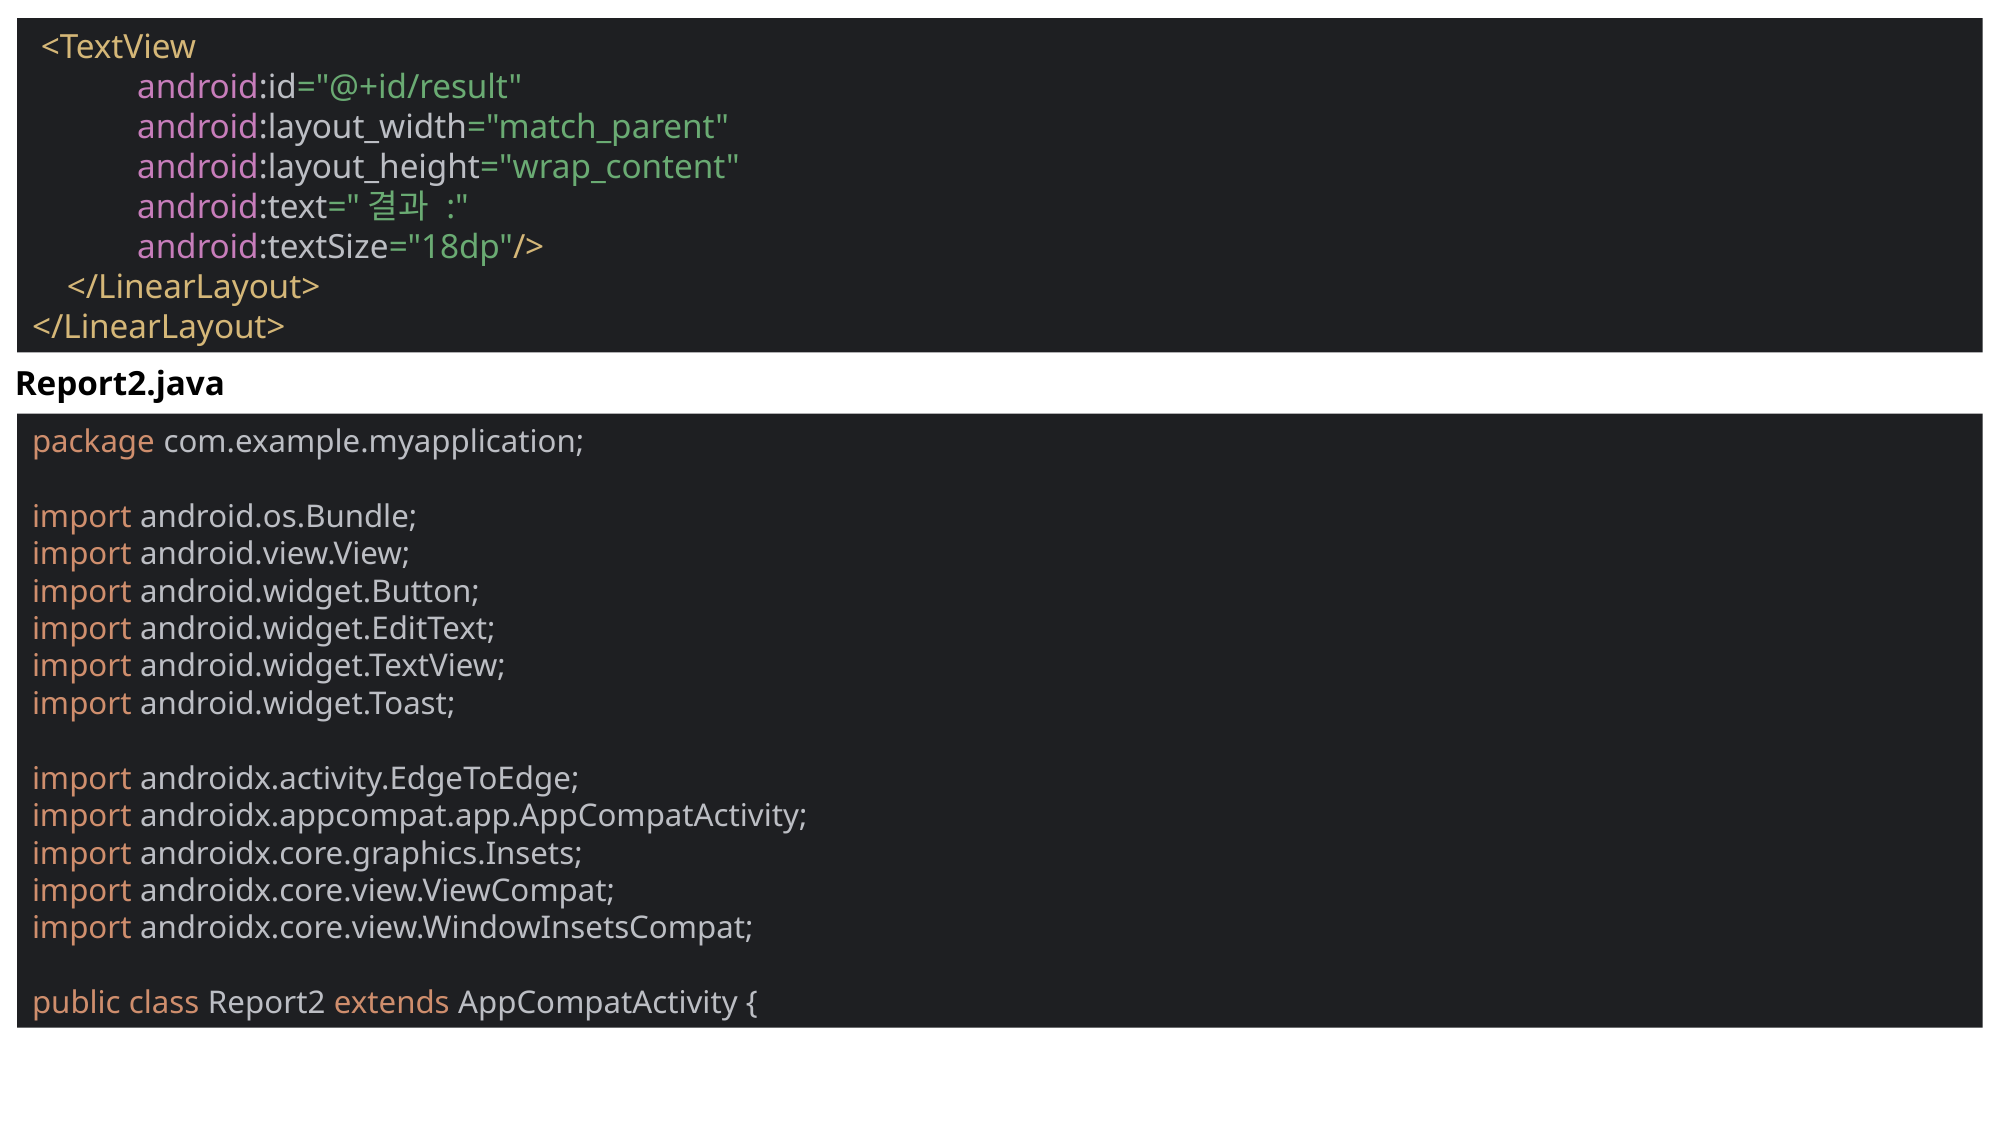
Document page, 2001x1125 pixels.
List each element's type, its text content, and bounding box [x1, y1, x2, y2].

text_box package com.example.myapplication; import android.os.Bundle; import android.view.View; import android.widget.Button; import android.widget.EditText; import android.widget.TextView; import android.widget.Toast; import androidx.activity.EdgeToEdge; import androidx.appcompat.app.AppCompatActivity; import androidx.core.graphics.Insets; import androidx.core.view.ViewCompat; import androidx.core.view.WindowInsetsCompat; public class Report2 extends AppCompatActivity { [17, 413, 1983, 1028]
text_box Report2.java [0, 354, 643, 410]
text_box <TextView android:id="@+id/result" android:layout_width="match_parent" android:layout_height="wrap_content" android:text="결과 :" android:textSize="18dp"/> </LinearLayout> </LinearLayout> [17, 18, 1983, 353]
